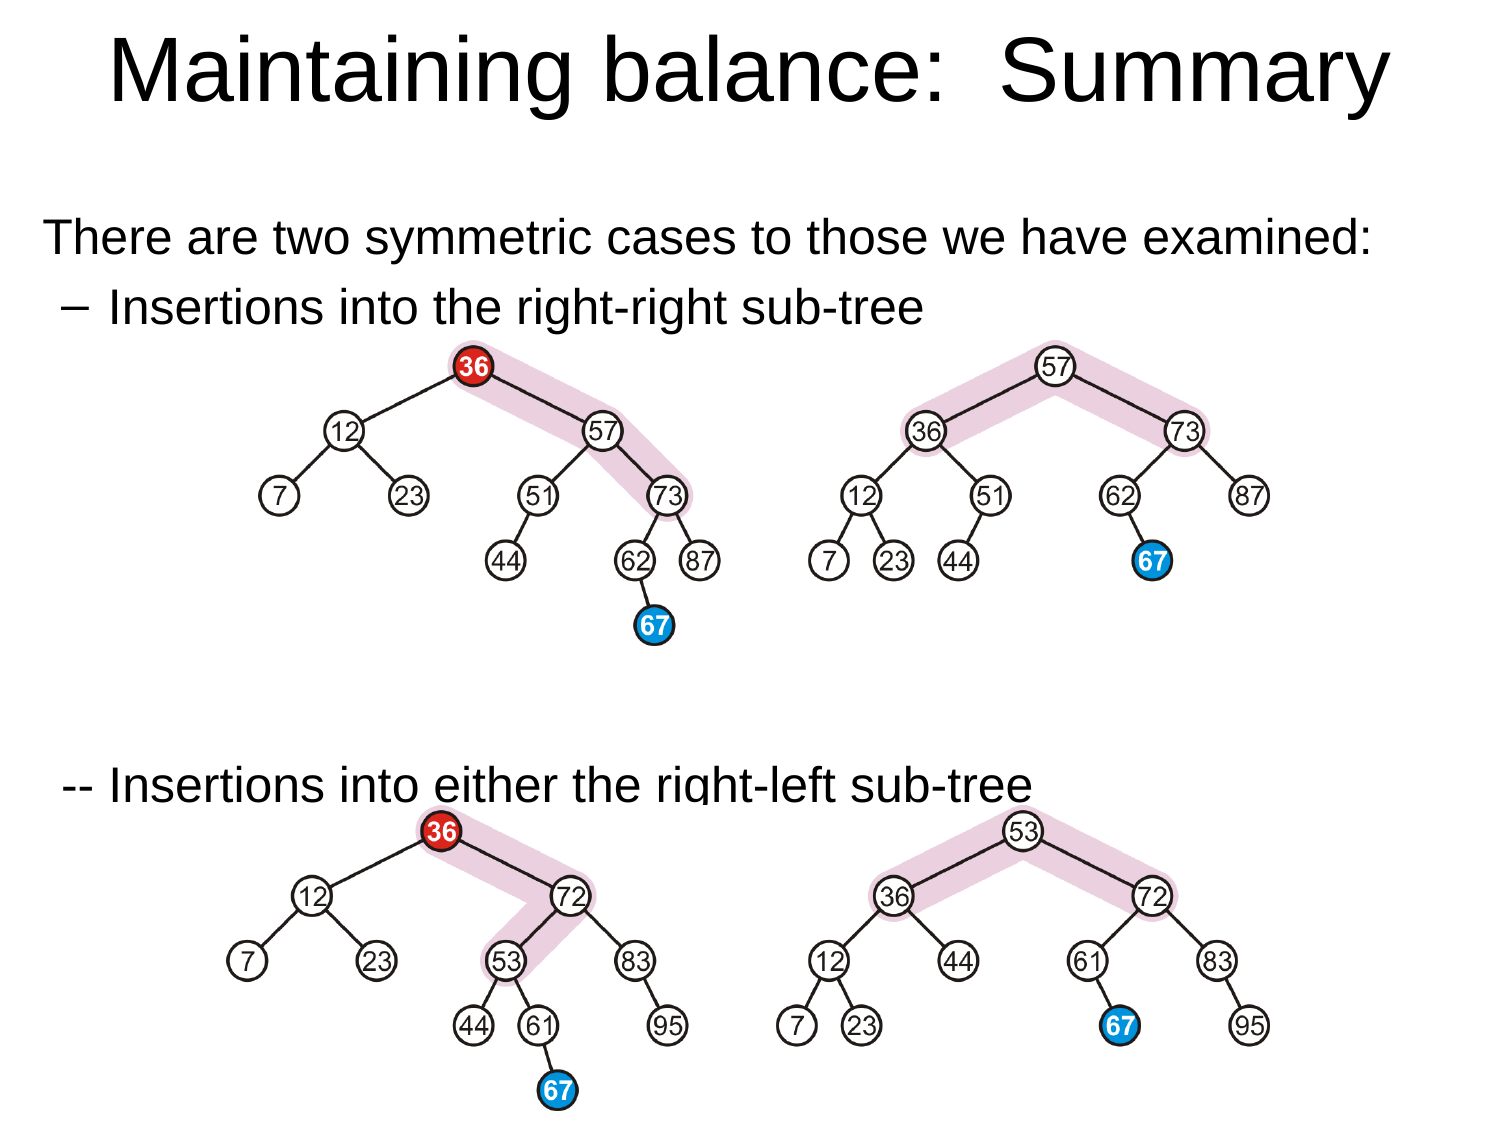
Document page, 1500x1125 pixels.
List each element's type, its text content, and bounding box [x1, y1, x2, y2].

title Maintaining balance: Summary [75, 0, 1425, 159]
picture [226, 805, 1270, 1111]
picture [258, 339, 1270, 646]
list There are two symmetric cases to those we have examined: Insertions into the right-right sub-tree -- Insertions into either the right-left sub-tree [0, 196, 1500, 1069]
